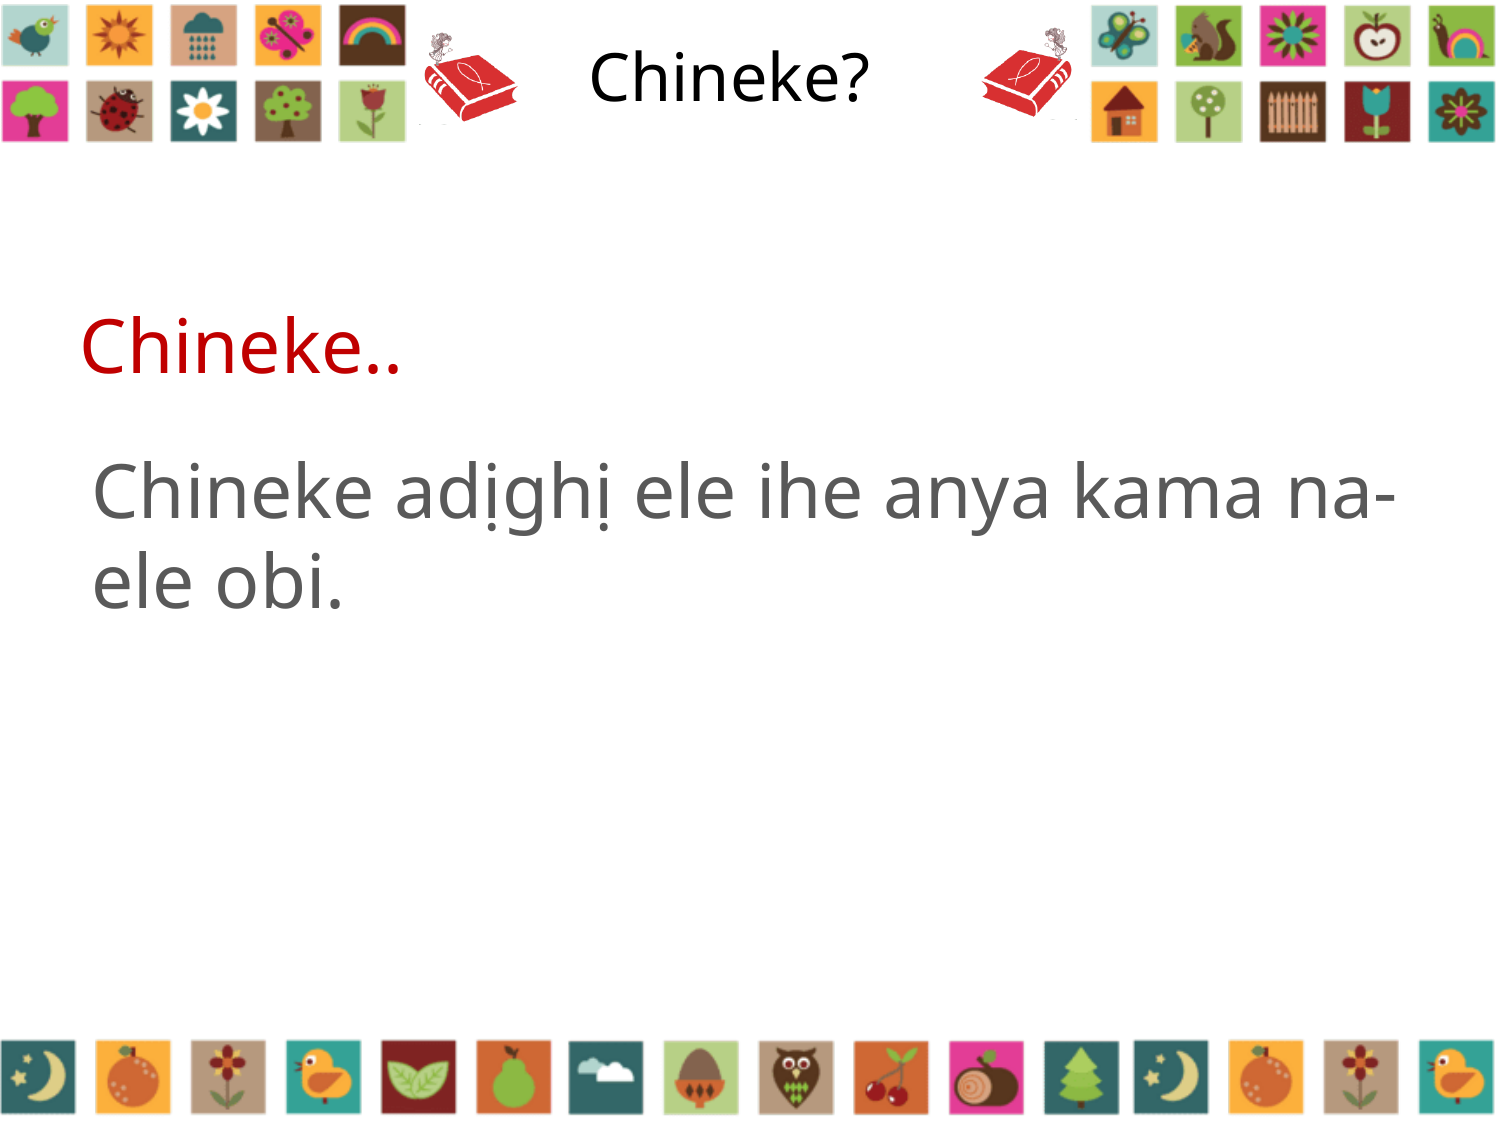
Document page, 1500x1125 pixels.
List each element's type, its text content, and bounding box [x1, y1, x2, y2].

picture [0, 3, 550, 150]
text_box Chineke? [553, 27, 946, 123]
text_box Chineke adịghị ele ihe anya kama na-ele obi. [76, 436, 1424, 632]
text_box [0, 1028, 1500, 1118]
text_box Chineke.. [64, 290, 1412, 396]
picture [950, 3, 1500, 150]
